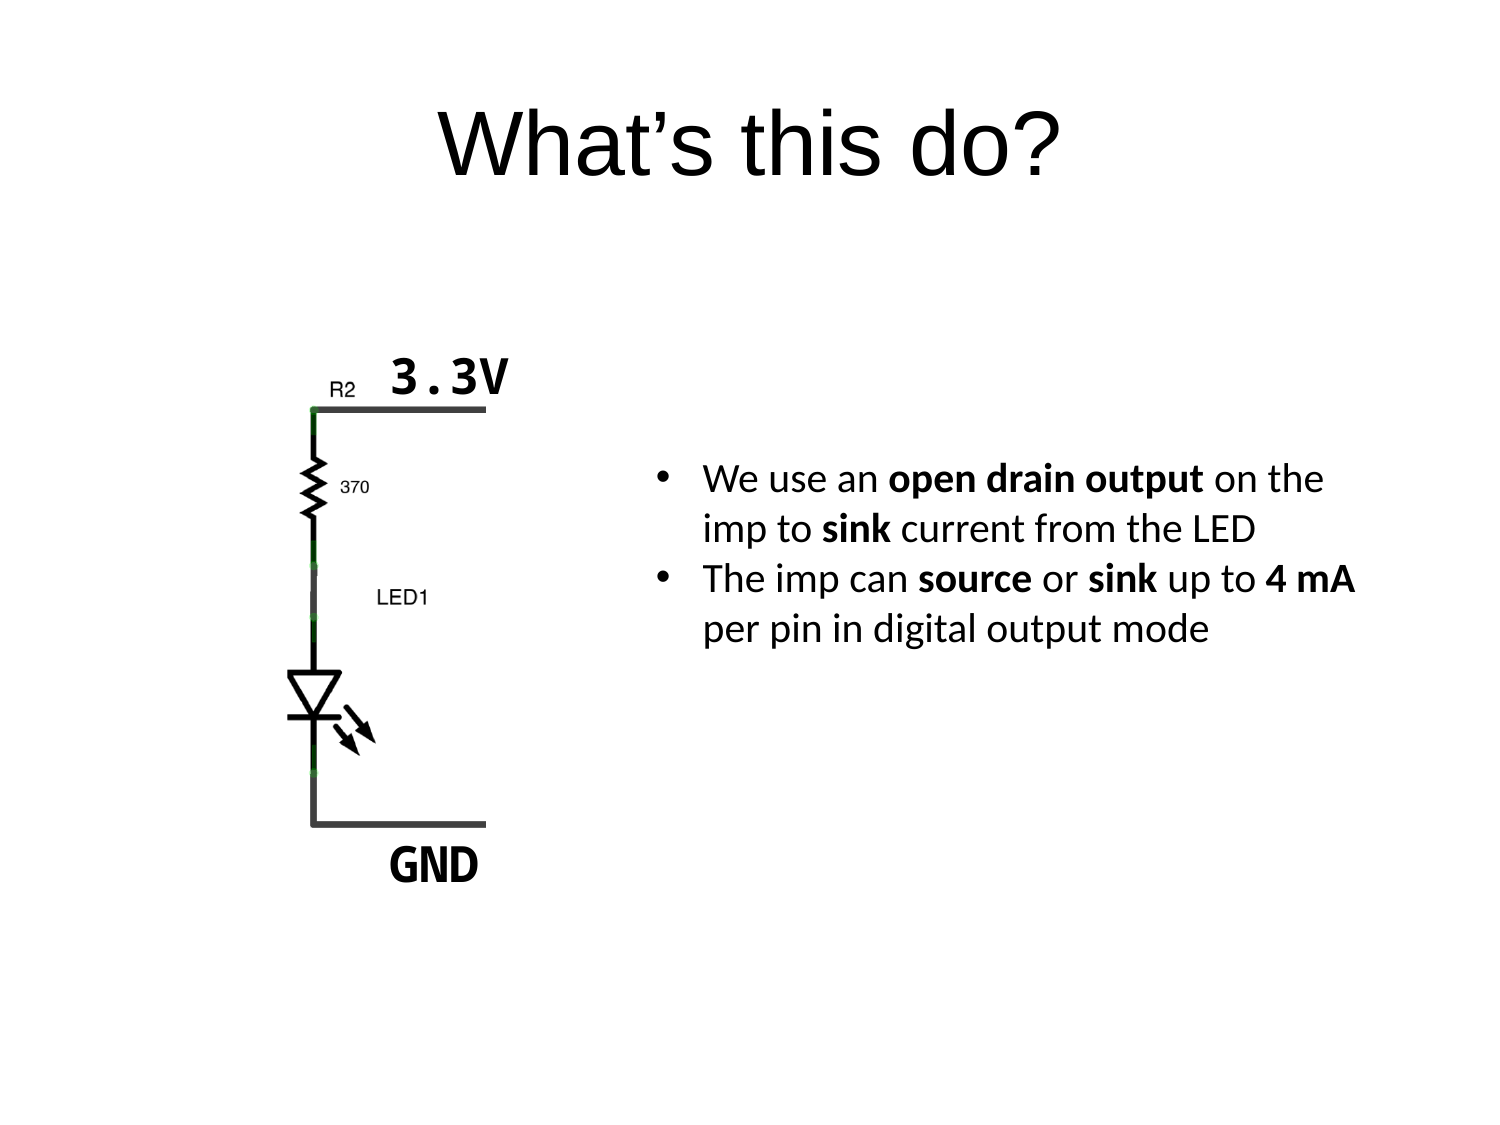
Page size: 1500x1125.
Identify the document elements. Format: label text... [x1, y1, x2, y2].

picture [287, 337, 487, 864]
text_box 3.3V [487, 337, 550, 413]
text_box GND [375, 824, 550, 900]
text_box We use an open drain output on the imp to sink current from the LED The imp can source or sink up to 4 mA per pin in digital output mode [641, 443, 1375, 759]
title What’s this do? [75, 45, 1425, 233]
